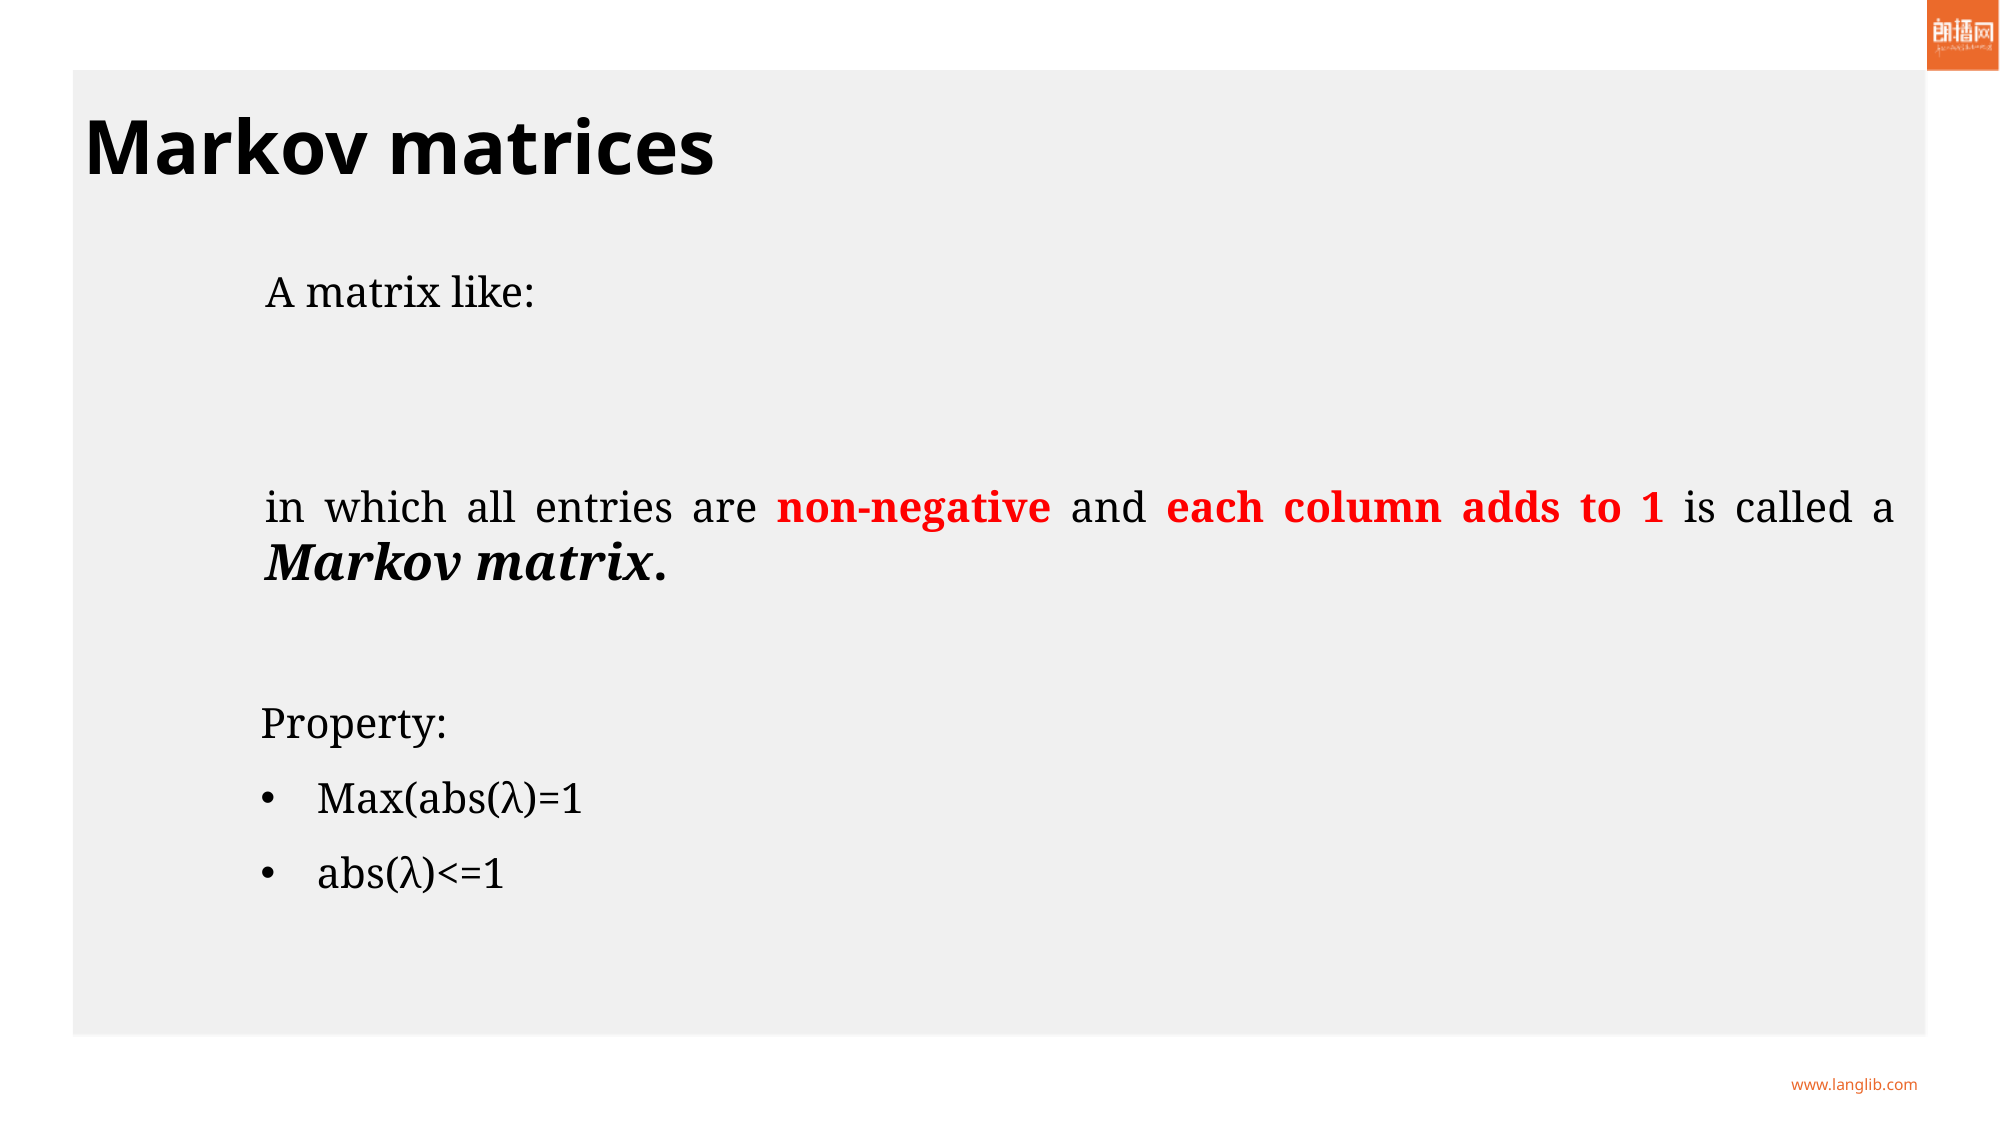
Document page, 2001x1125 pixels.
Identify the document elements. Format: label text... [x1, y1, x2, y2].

picture [72, 0, 2000, 1037]
text_box Markov matrices [69, 92, 751, 198]
text_box Property: Max(abs(λ)=1 abs(λ)<=1 [260, 671, 1432, 898]
text_box in which all entries are non-negative and each column adds to 1 is called a Markov matrix. [250, 473, 1911, 599]
